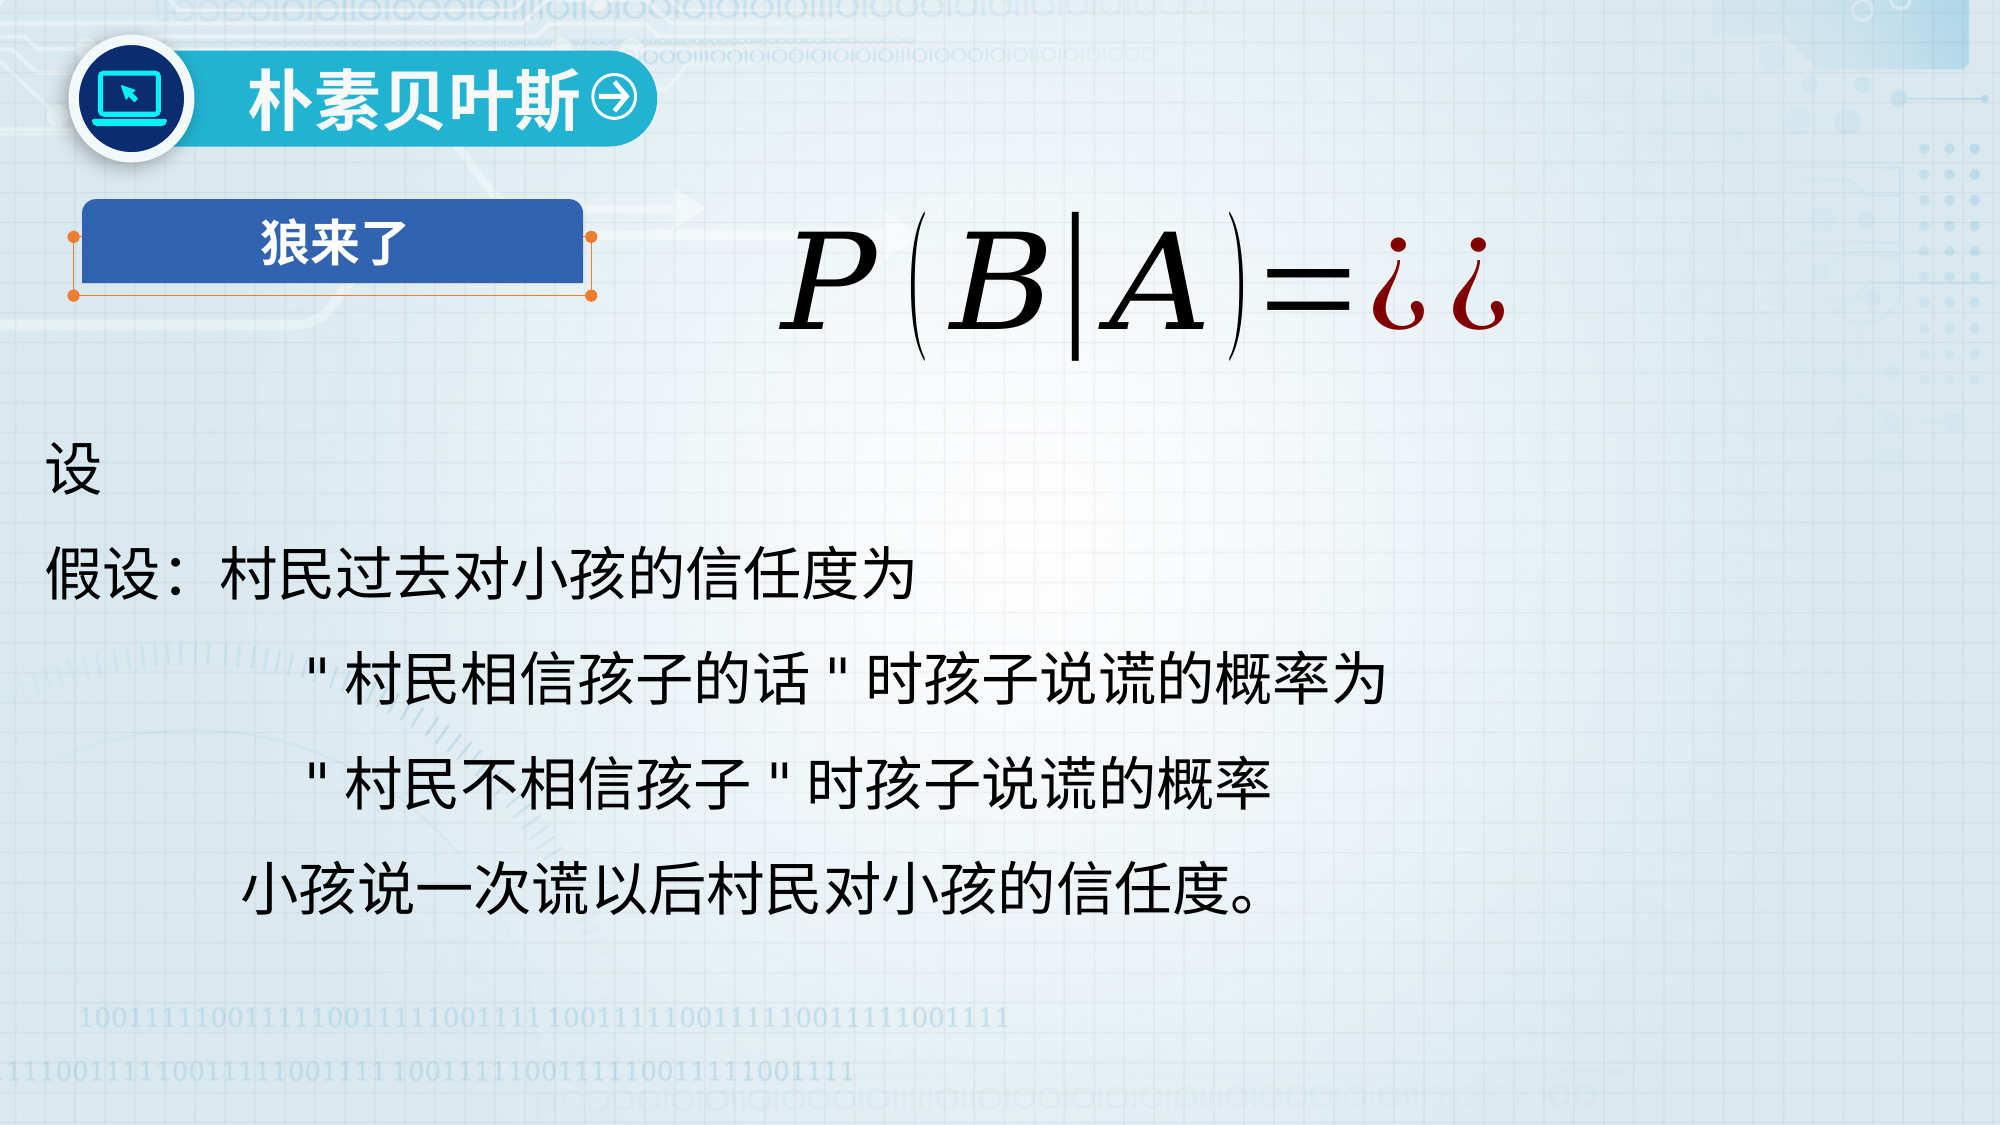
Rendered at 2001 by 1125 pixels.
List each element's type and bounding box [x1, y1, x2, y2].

picture [0, 0, 2000, 1125]
text_box [73, 39, 190, 158]
text_box [190, 50, 658, 147]
text_box [73, 199, 592, 296]
